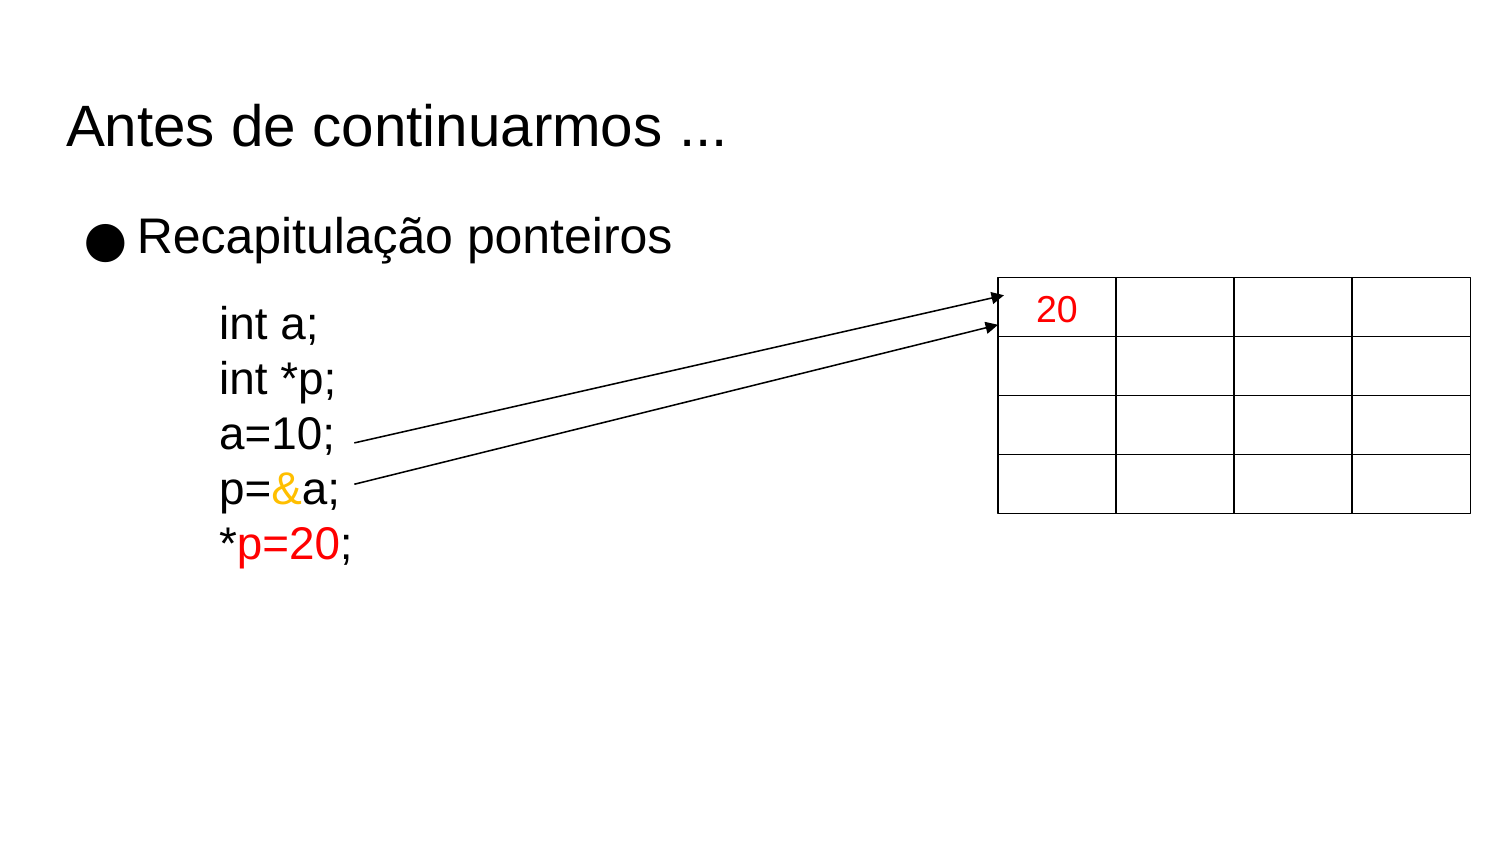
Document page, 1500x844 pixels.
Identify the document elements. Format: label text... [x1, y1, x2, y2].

text_box [1234, 395, 1352, 454]
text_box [354, 294, 1005, 444]
text_box [997, 454, 1116, 514]
text_box [1234, 277, 1352, 336]
text_box [1353, 337, 1471, 395]
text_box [354, 324, 999, 485]
text_box [1352, 395, 1471, 454]
text_box [1352, 454, 1471, 514]
text_box [1117, 336, 1235, 396]
text_box [1004, 396, 1116, 454]
text_box [1234, 454, 1352, 514]
text_box [1235, 336, 1353, 395]
text_box Recapitulação ponteiros int a; int *p; a=10; p=&a; *p=20; [51, 189, 916, 750]
text_box [1116, 277, 1234, 336]
text_box [1352, 277, 1471, 337]
text_box [1009, 336, 1117, 396]
text_box 20 [997, 277, 1116, 336]
text_box Antes de continuarmos ... [51, 72, 1449, 167]
text_box [1116, 396, 1234, 454]
text_box [1116, 454, 1234, 514]
